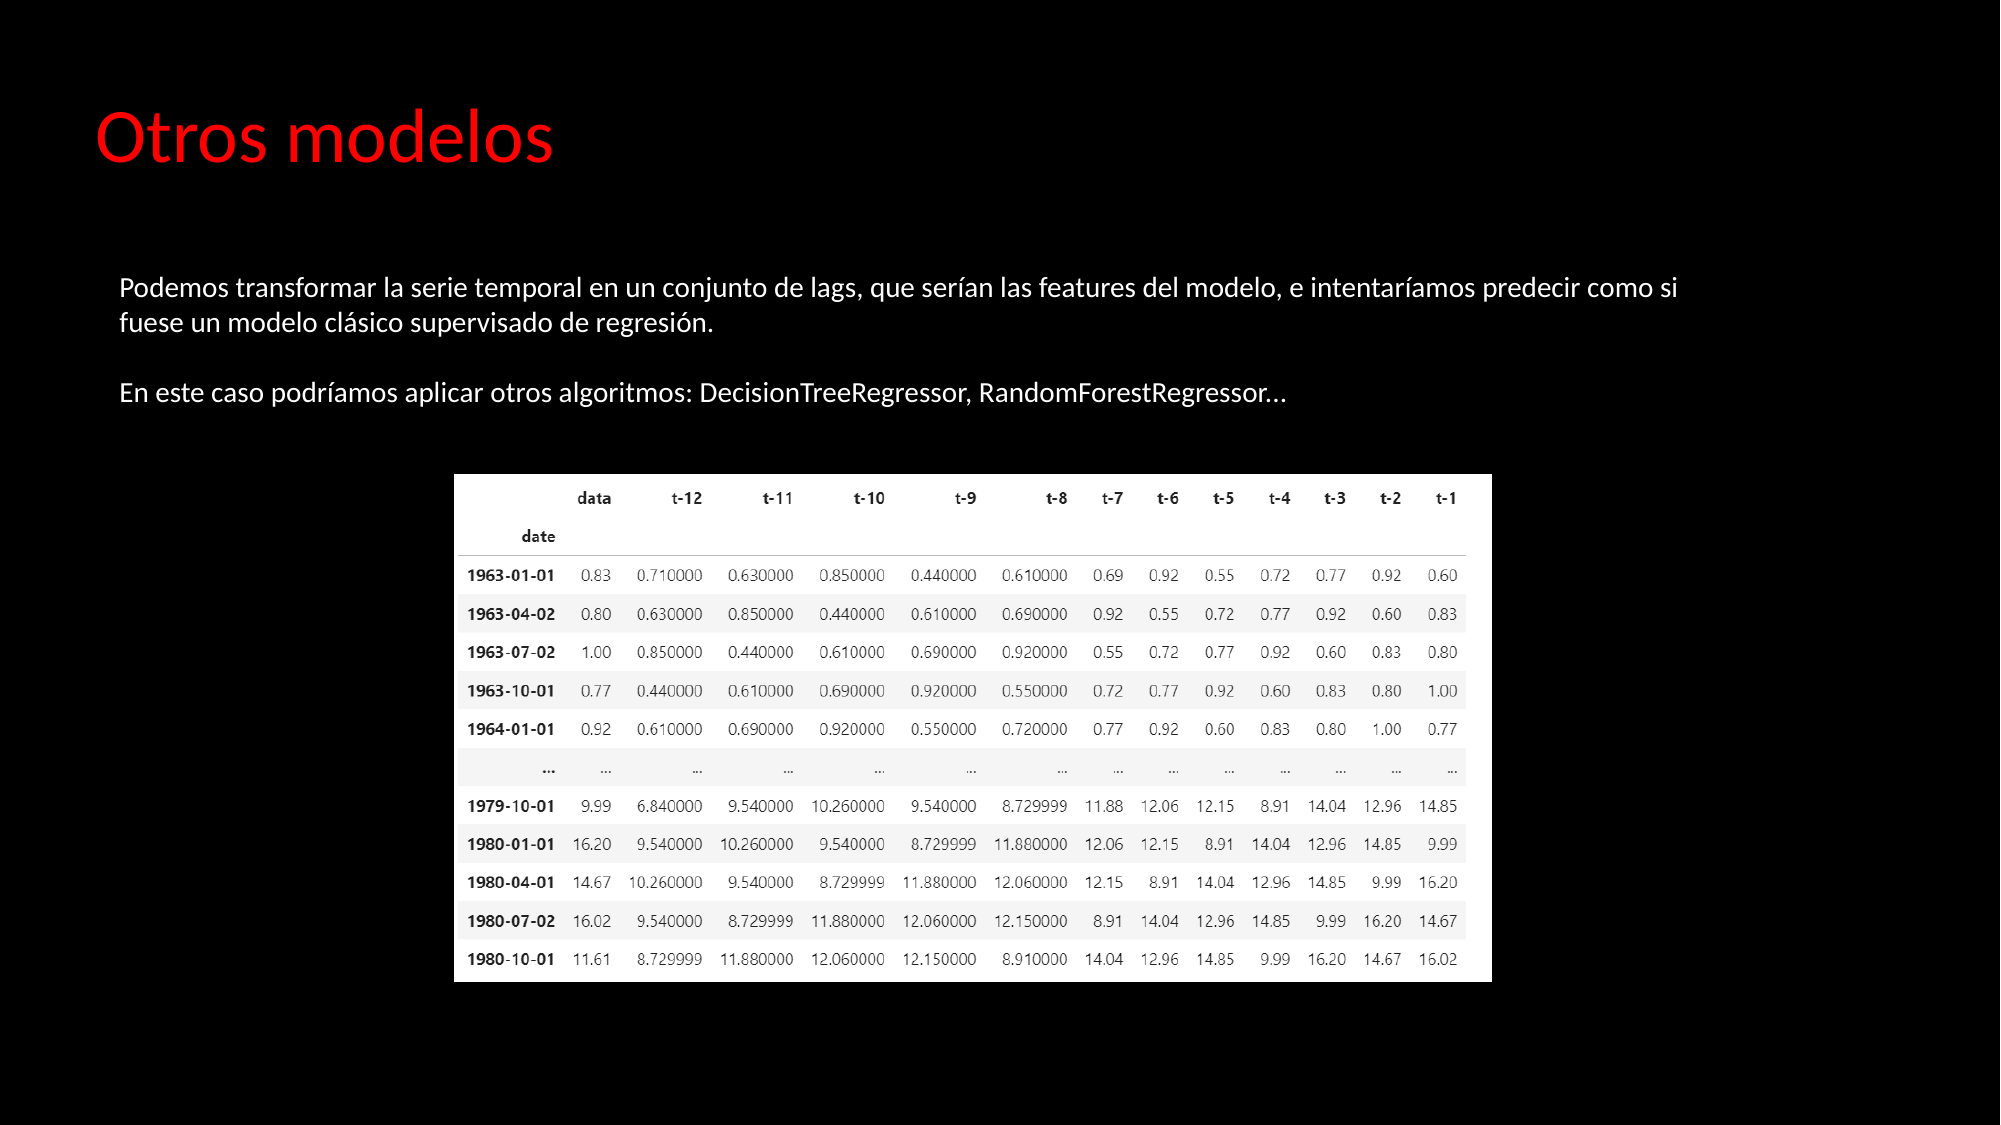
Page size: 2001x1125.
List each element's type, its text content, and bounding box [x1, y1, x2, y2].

text_box Podemos transformar la serie temporal en un conjunto de lags, que serían las features del modelo, e intentaríamos predecir como si fuese un modelo clásico supervisado de regresión. En este caso podríamos aplicar otros algoritmos: DecisionTreeRegressor, RandomForestRegressor... [104, 253, 1743, 780]
picture [453, 474, 1492, 982]
text_box Otros modelos [80, 52, 1806, 224]
